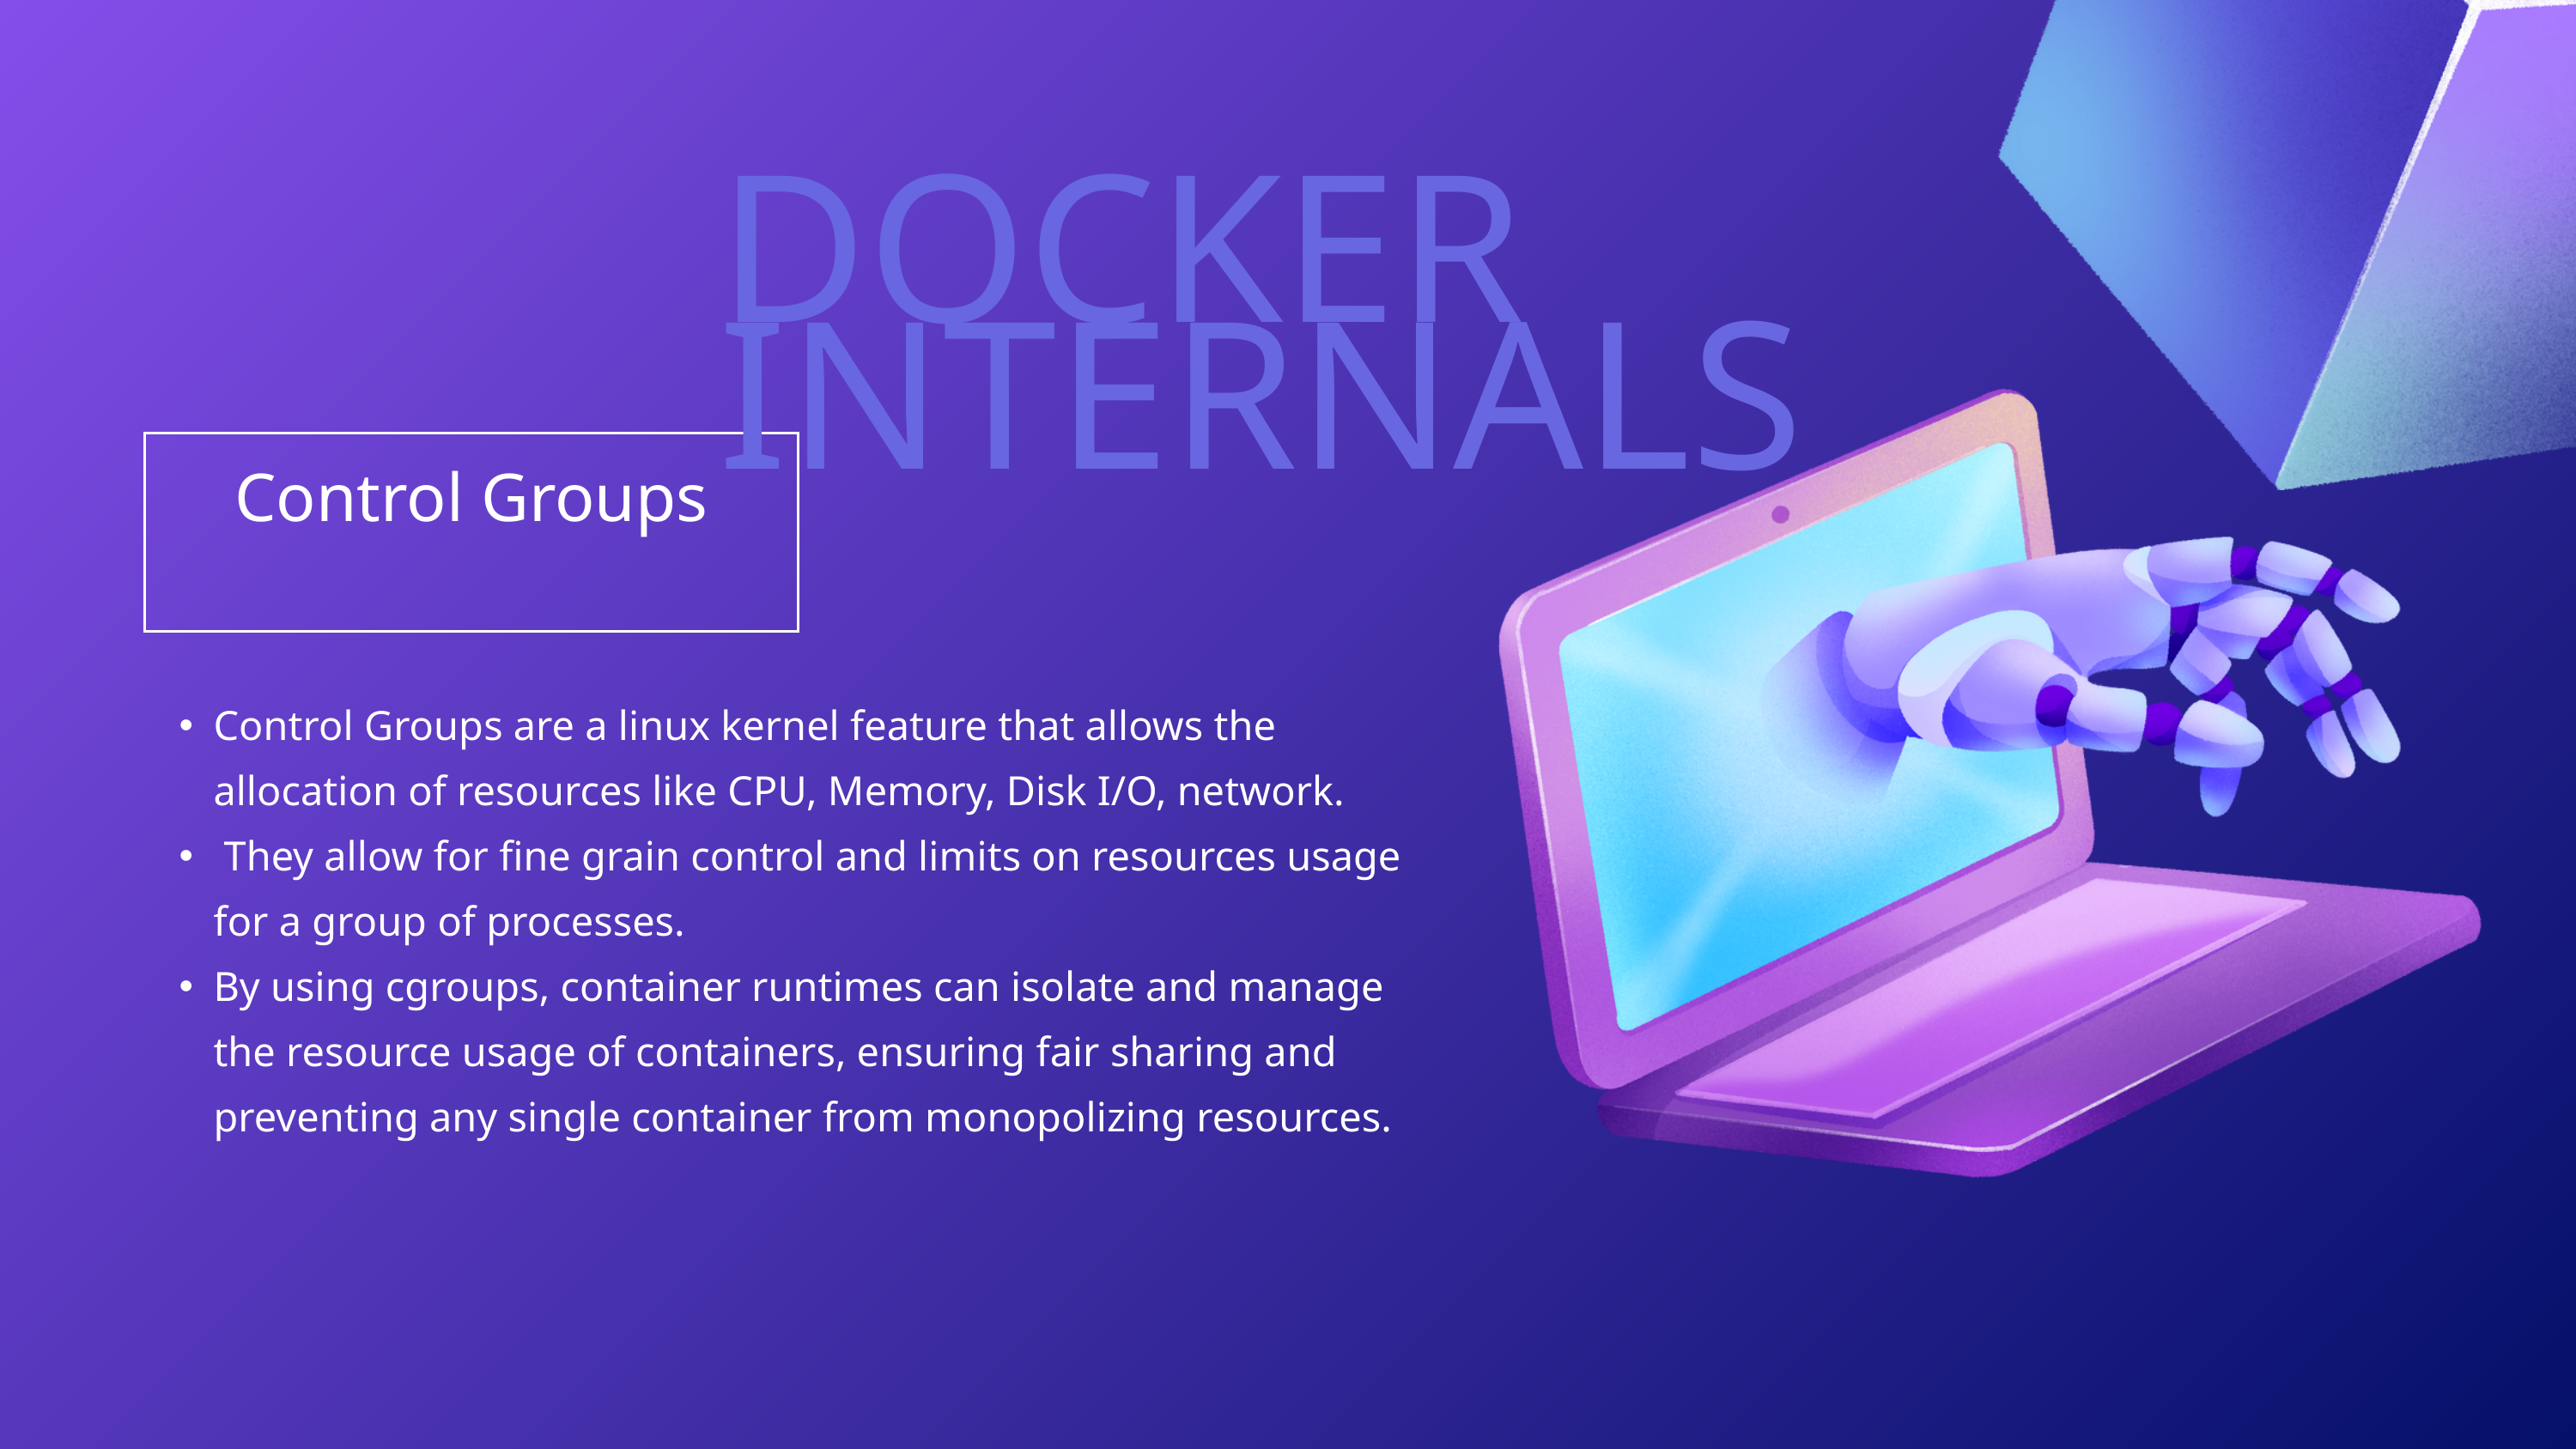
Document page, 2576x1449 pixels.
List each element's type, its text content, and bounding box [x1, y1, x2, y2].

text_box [144, 433, 799, 632]
text_box Control Groups are a linux kernel feature that allows the allocation of resources like CPU, Memory, Disk I/O, network. They allow for fine grain control and limits on resources usage for a group of processes. By using cgroups, container runtimes can isolate and manage the resource usage of containers, ensuring fair sharing and preventing any single container from monopolizing resources. [144, 683, 1452, 1141]
text_box [1990, 0, 2576, 490]
text_box [1498, 389, 2483, 1178]
text_box DOCKER INTERNALS [718, 215, 1917, 511]
